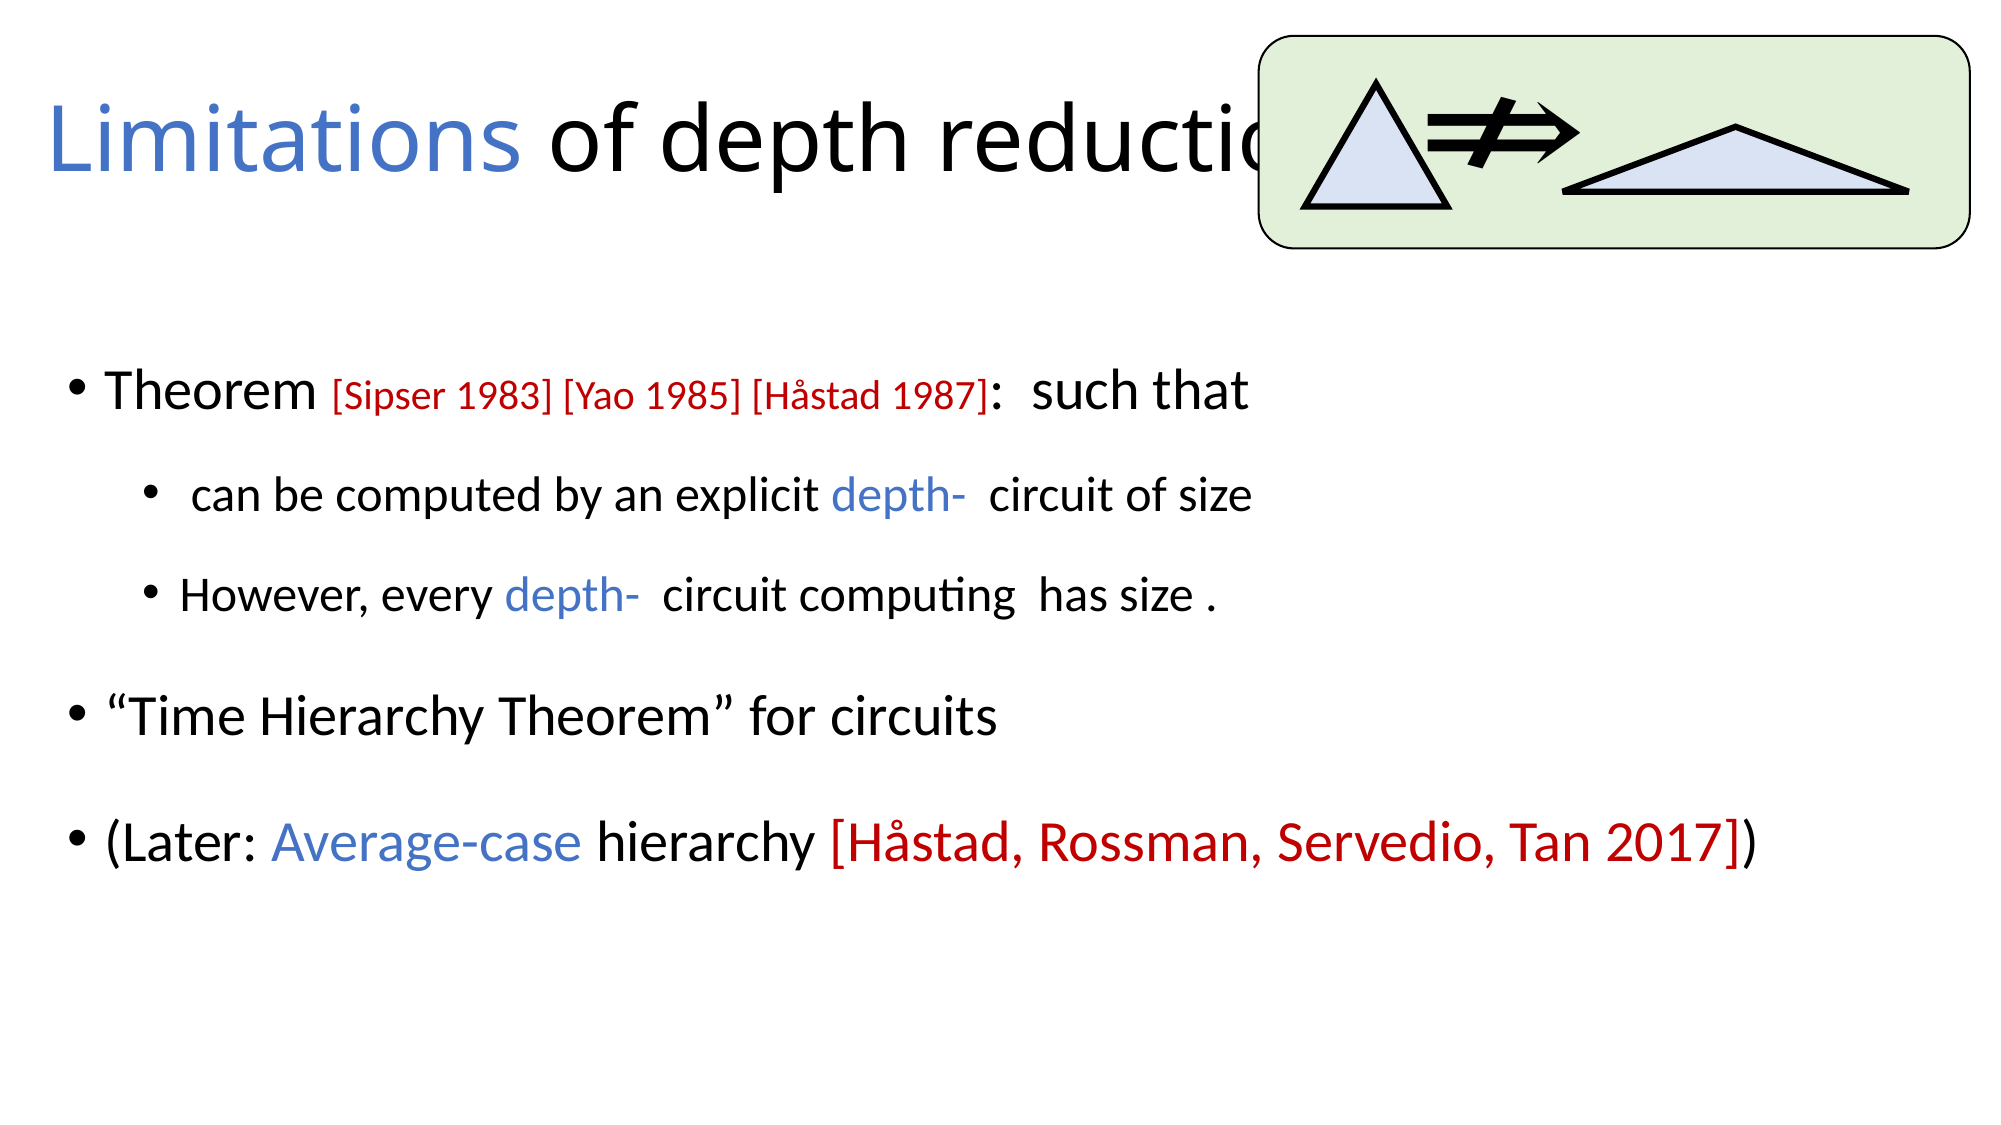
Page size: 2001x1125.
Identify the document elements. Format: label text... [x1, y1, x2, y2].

title Limitations of depth reduction [30, 33, 1756, 251]
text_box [1258, 35, 1970, 249]
